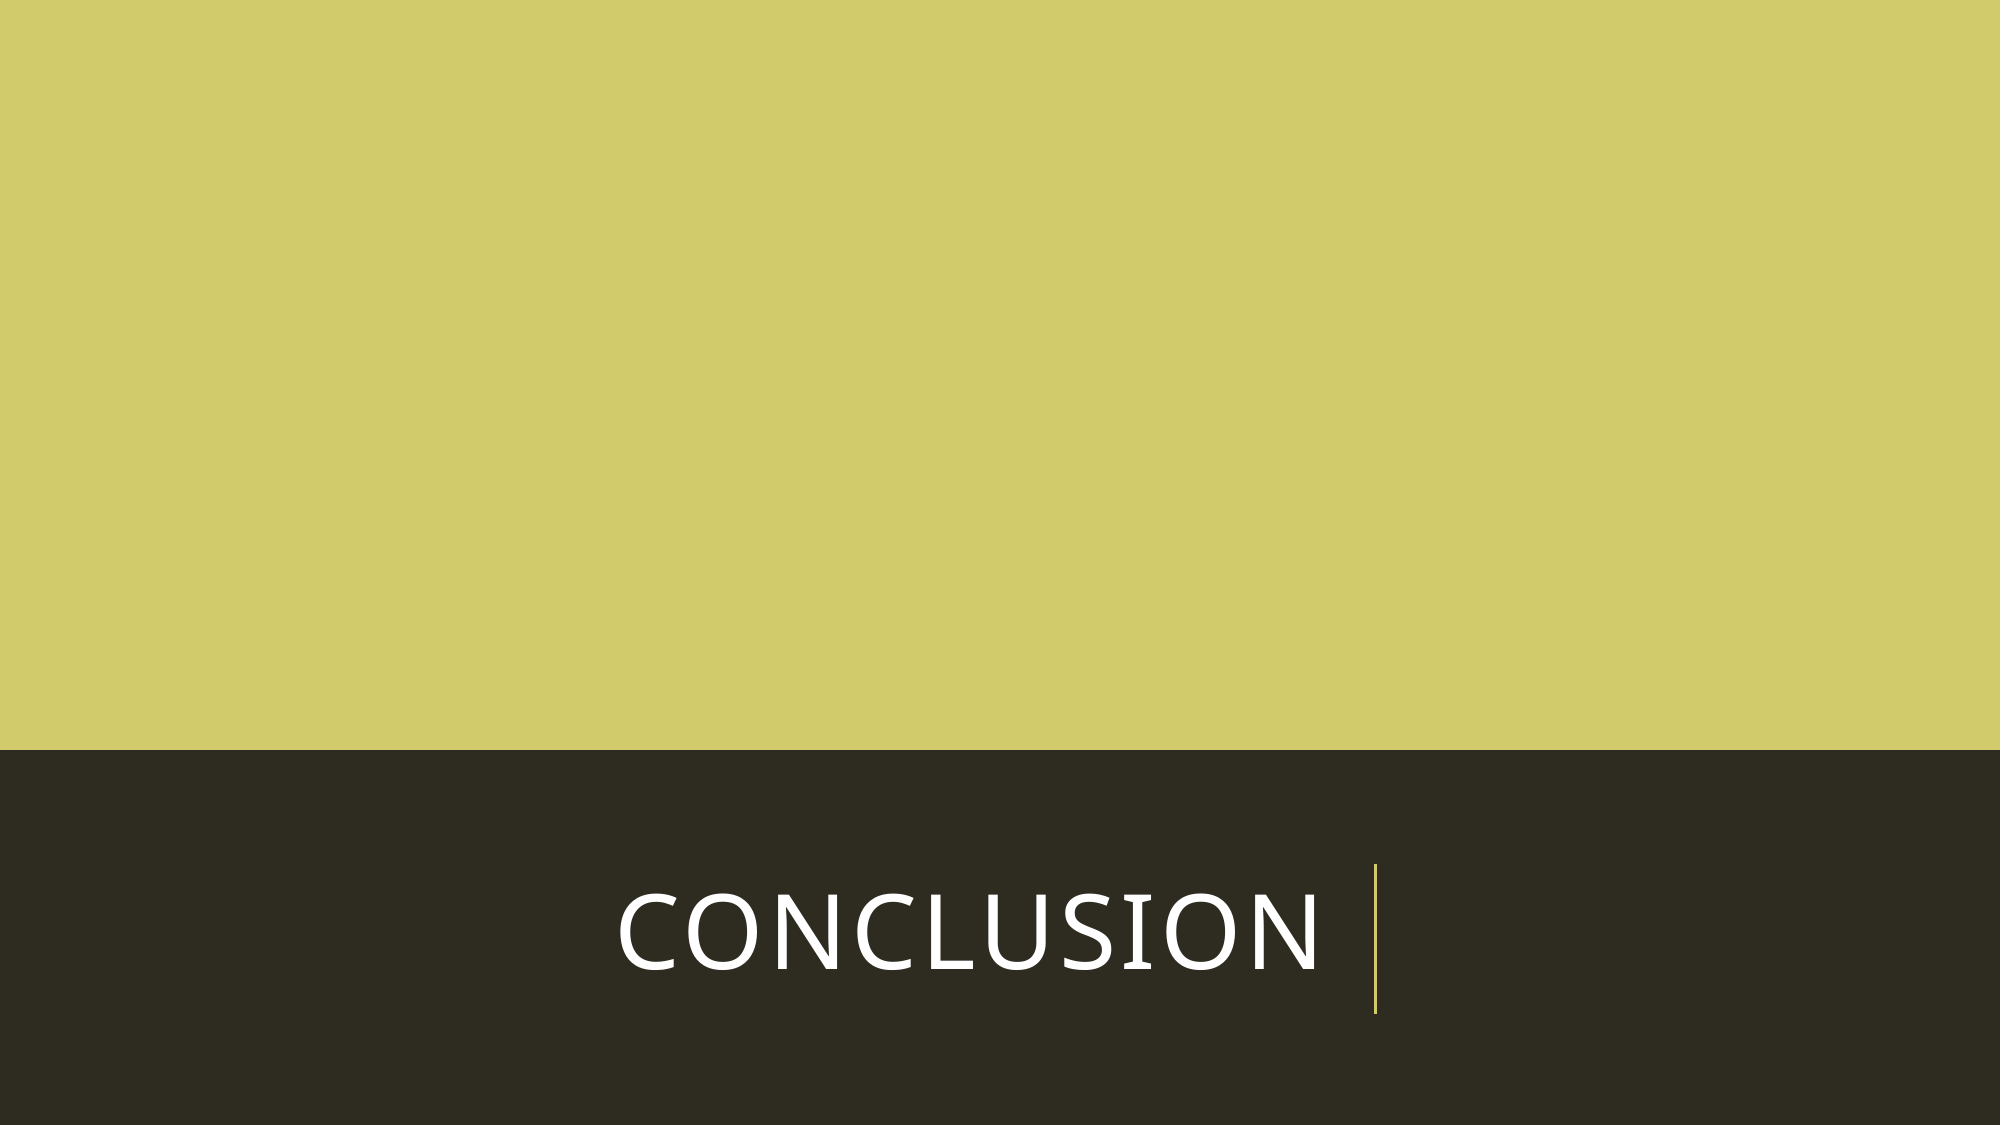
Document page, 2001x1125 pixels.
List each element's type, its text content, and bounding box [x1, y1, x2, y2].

title Conclusion [42, 819, 1342, 1060]
